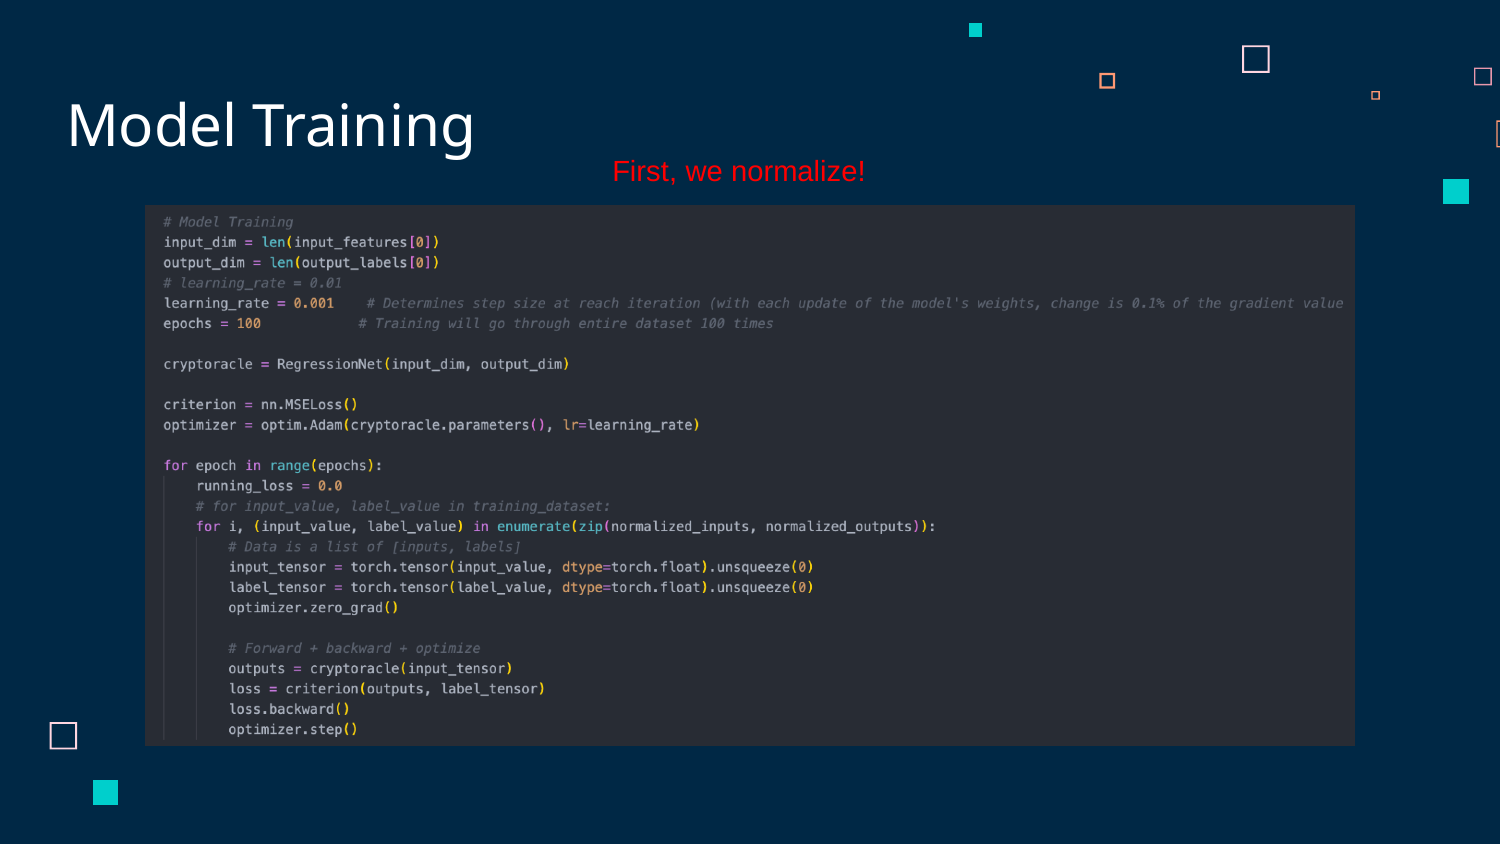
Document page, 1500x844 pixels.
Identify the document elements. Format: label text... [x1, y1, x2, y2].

text_box First, we normalize! [597, 125, 1057, 203]
picture [145, 205, 1355, 747]
title Model Training [51, 72, 1449, 167]
